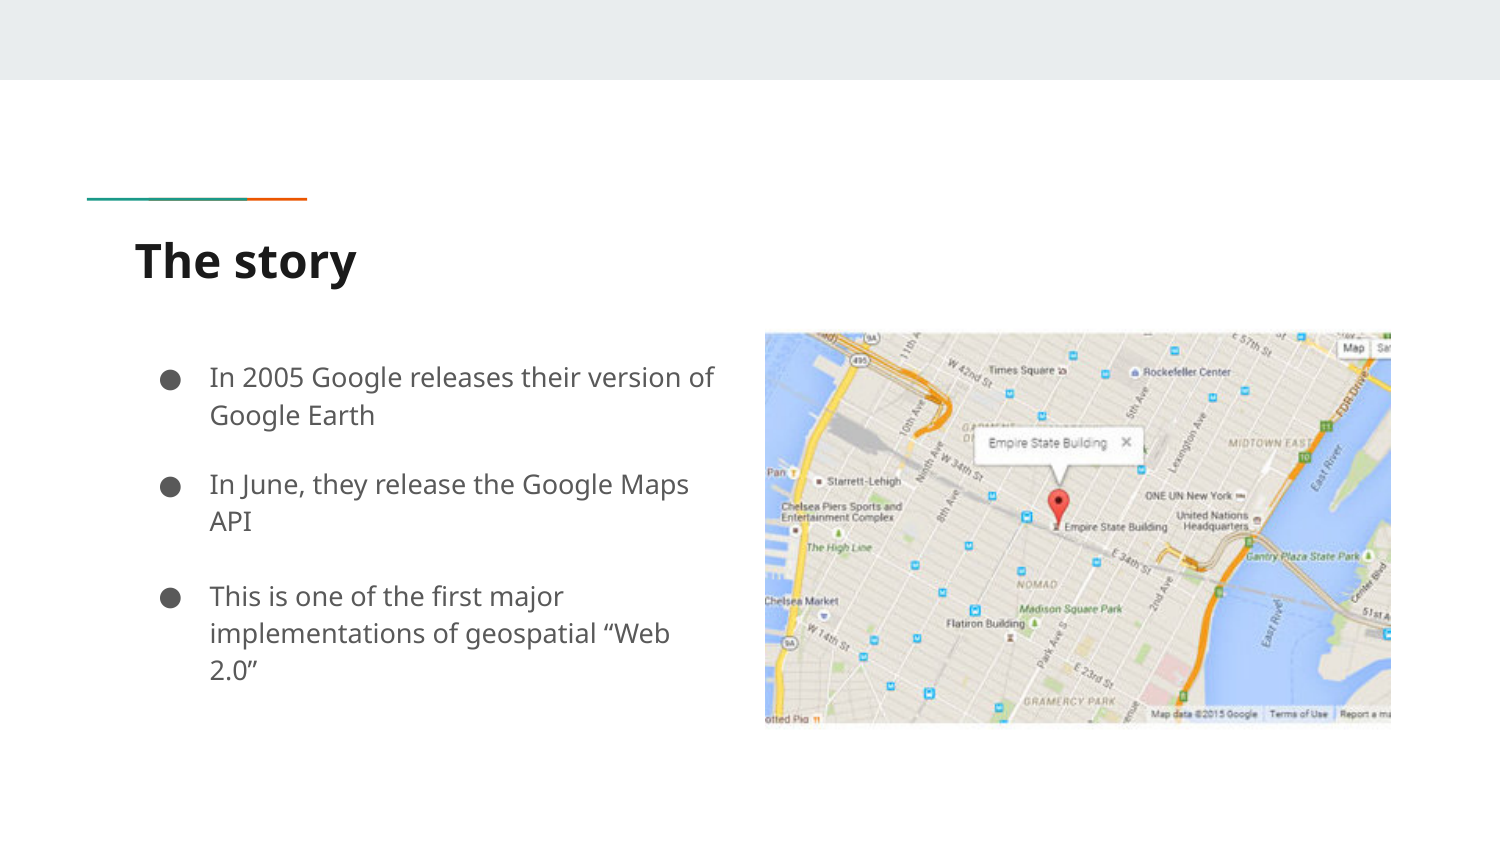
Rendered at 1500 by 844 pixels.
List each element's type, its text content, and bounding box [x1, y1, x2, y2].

list In 2005 Google releases their version of Google Earth In June, they release the Google Maps API This is one of the first major implementations of geospatial “Web 2.0” [119, 341, 739, 712]
picture [764, 291, 1391, 762]
title The story [119, 216, 1381, 305]
